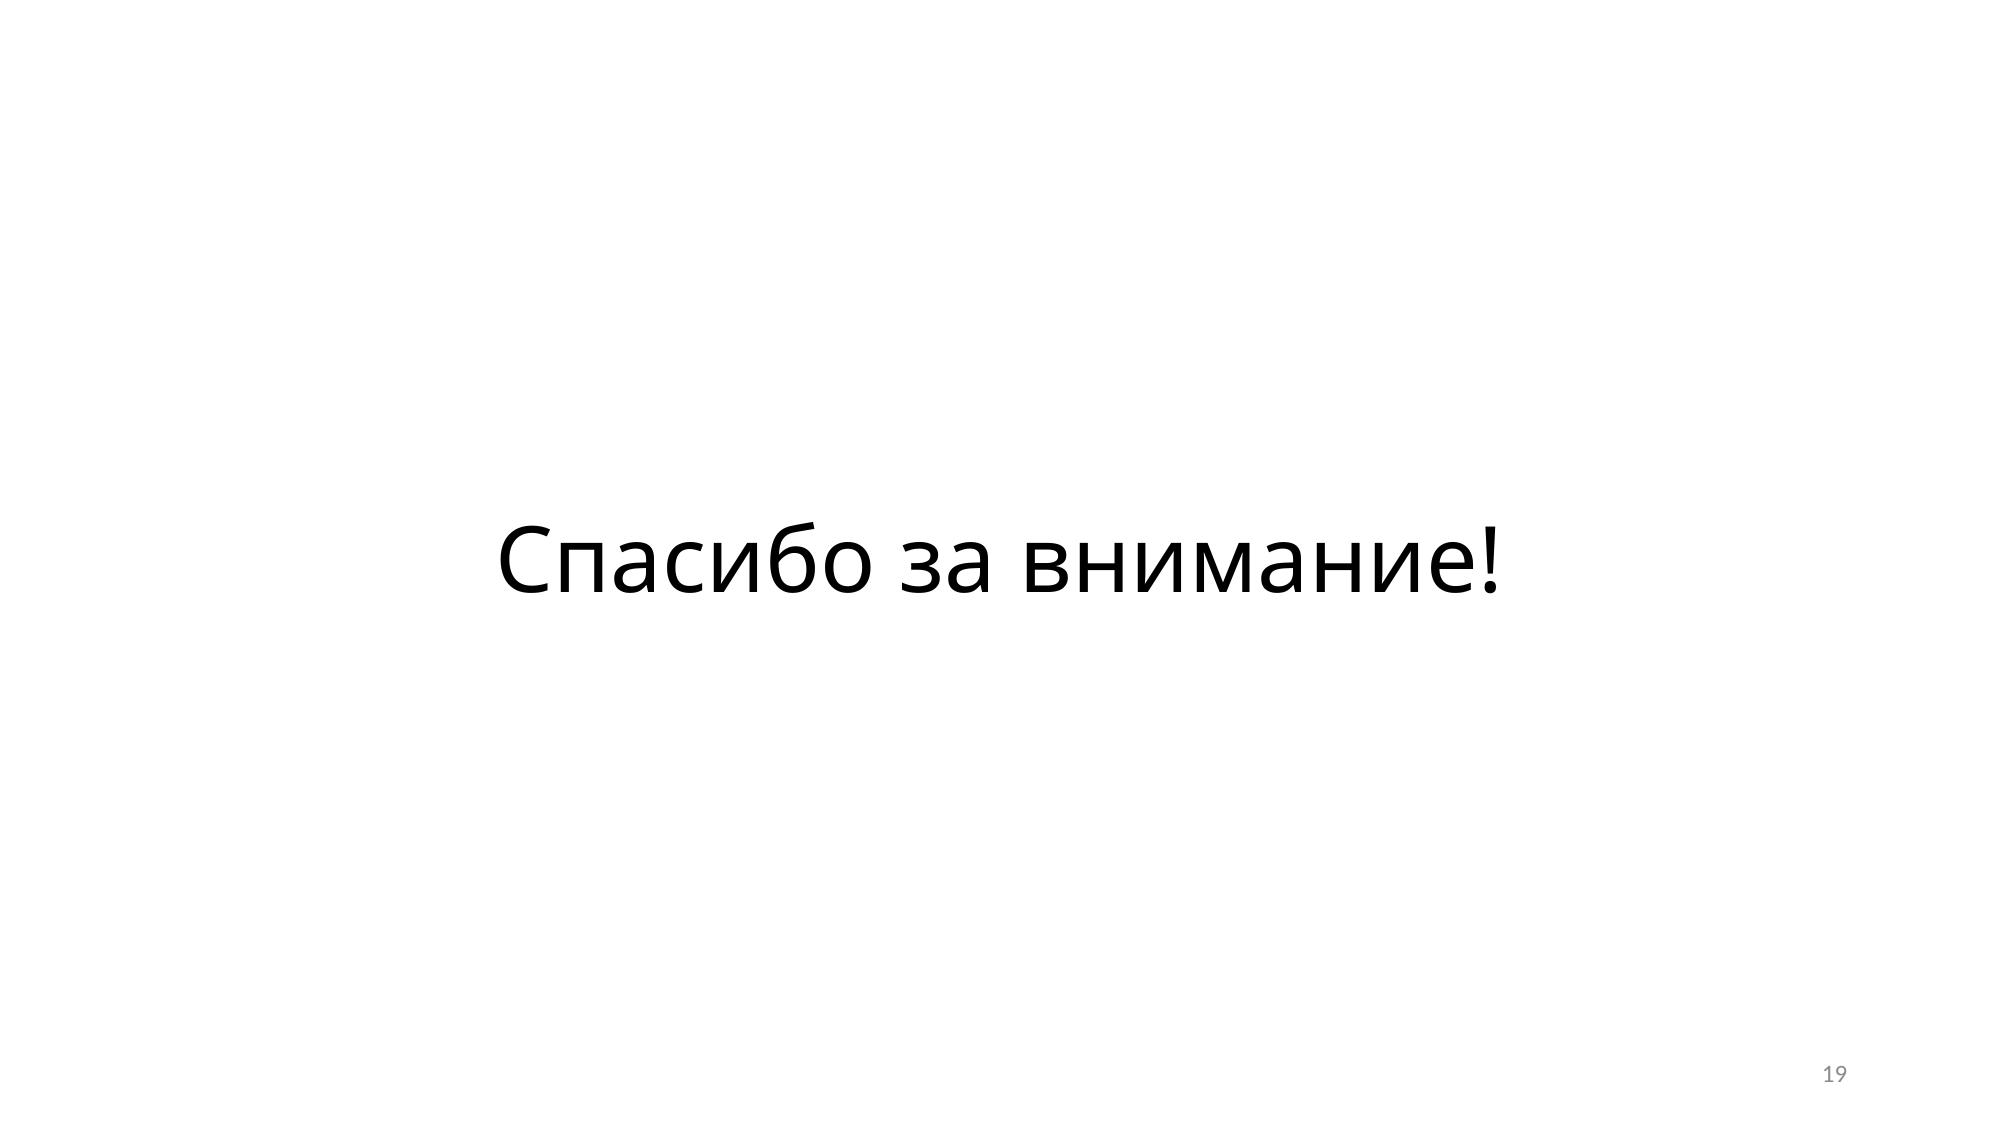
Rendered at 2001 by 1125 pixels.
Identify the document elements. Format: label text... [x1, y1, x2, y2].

slide_number 19 [1412, 1042, 1863, 1103]
title Спасибо за внимание! [137, 453, 1863, 672]
